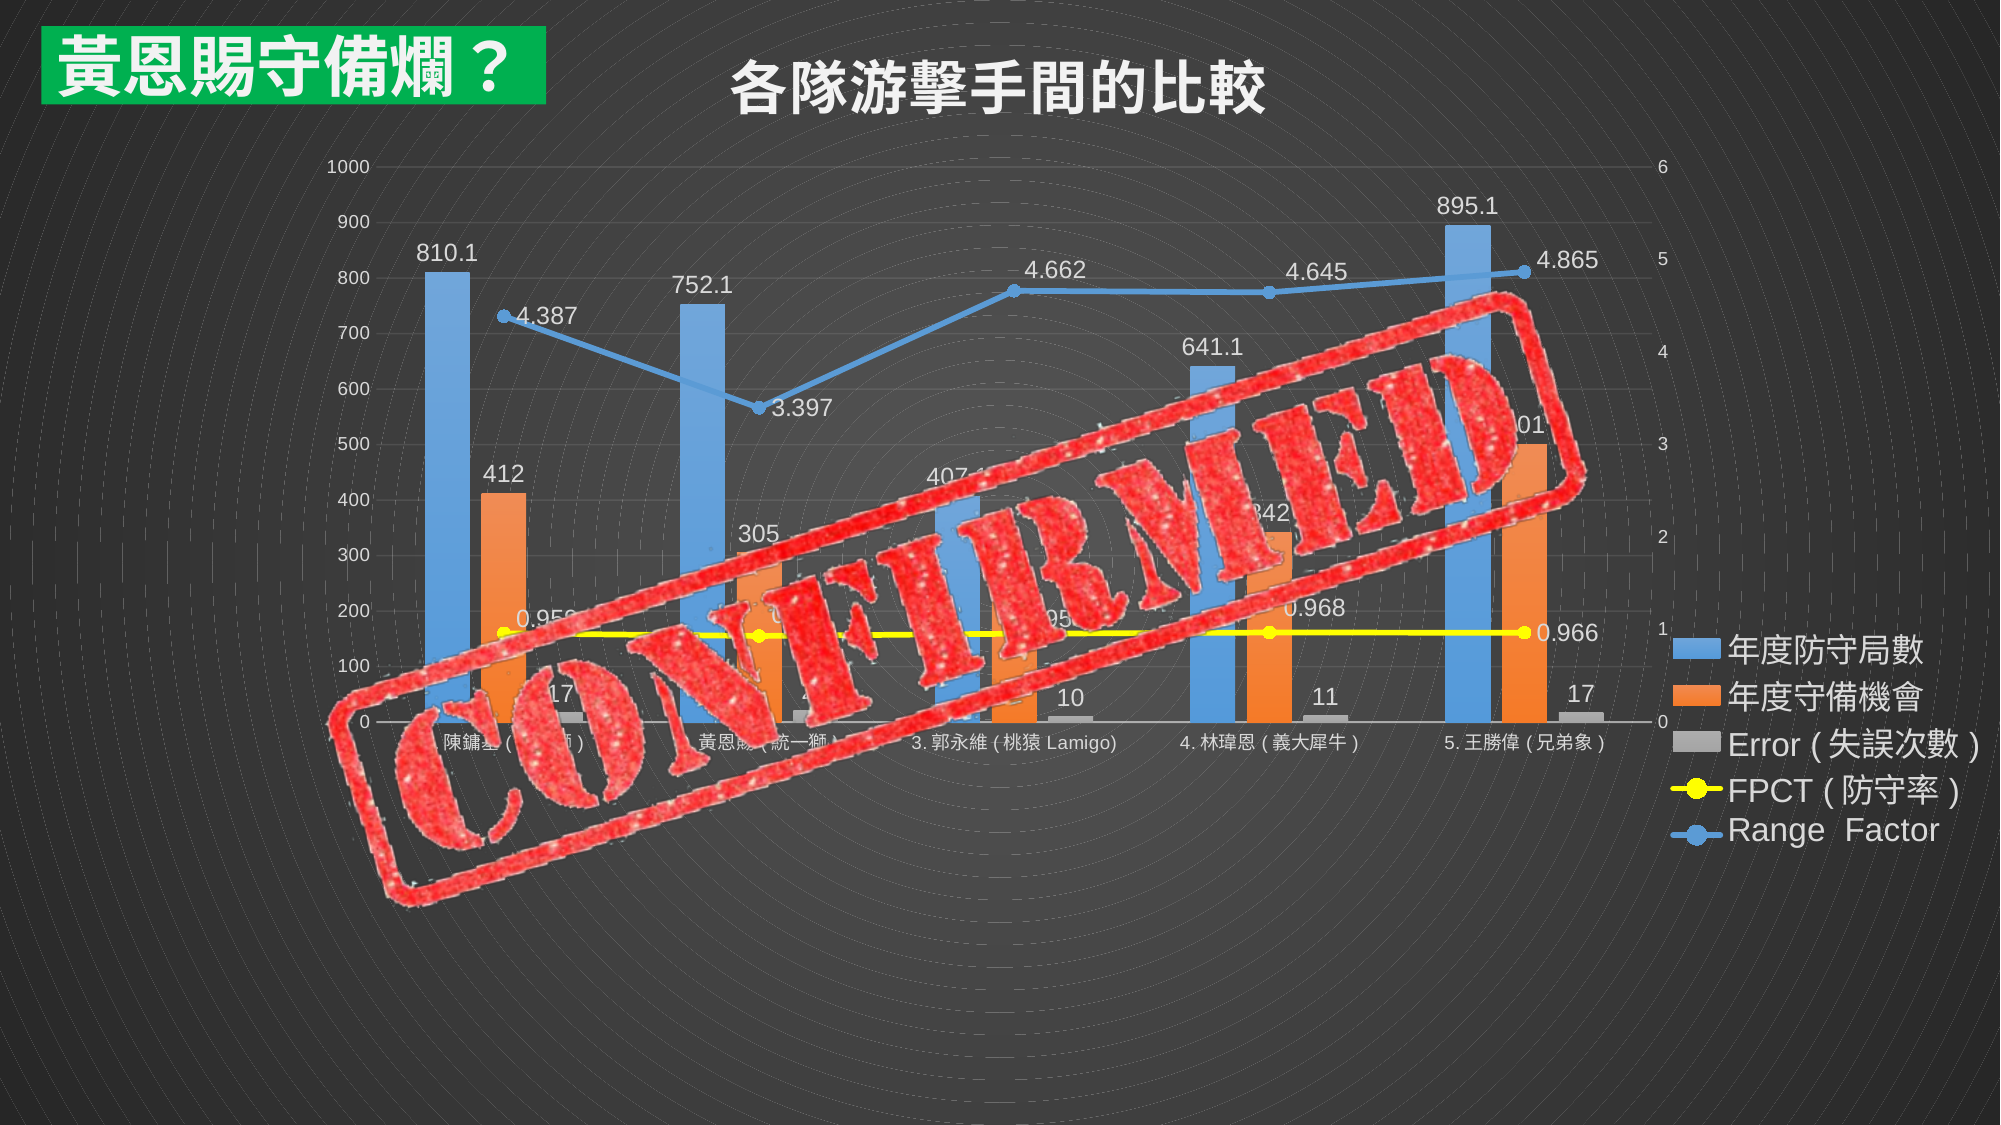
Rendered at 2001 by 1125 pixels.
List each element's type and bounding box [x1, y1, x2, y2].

picture [282, 146, 1660, 1121]
chart [0, 0, 2000, 1125]
